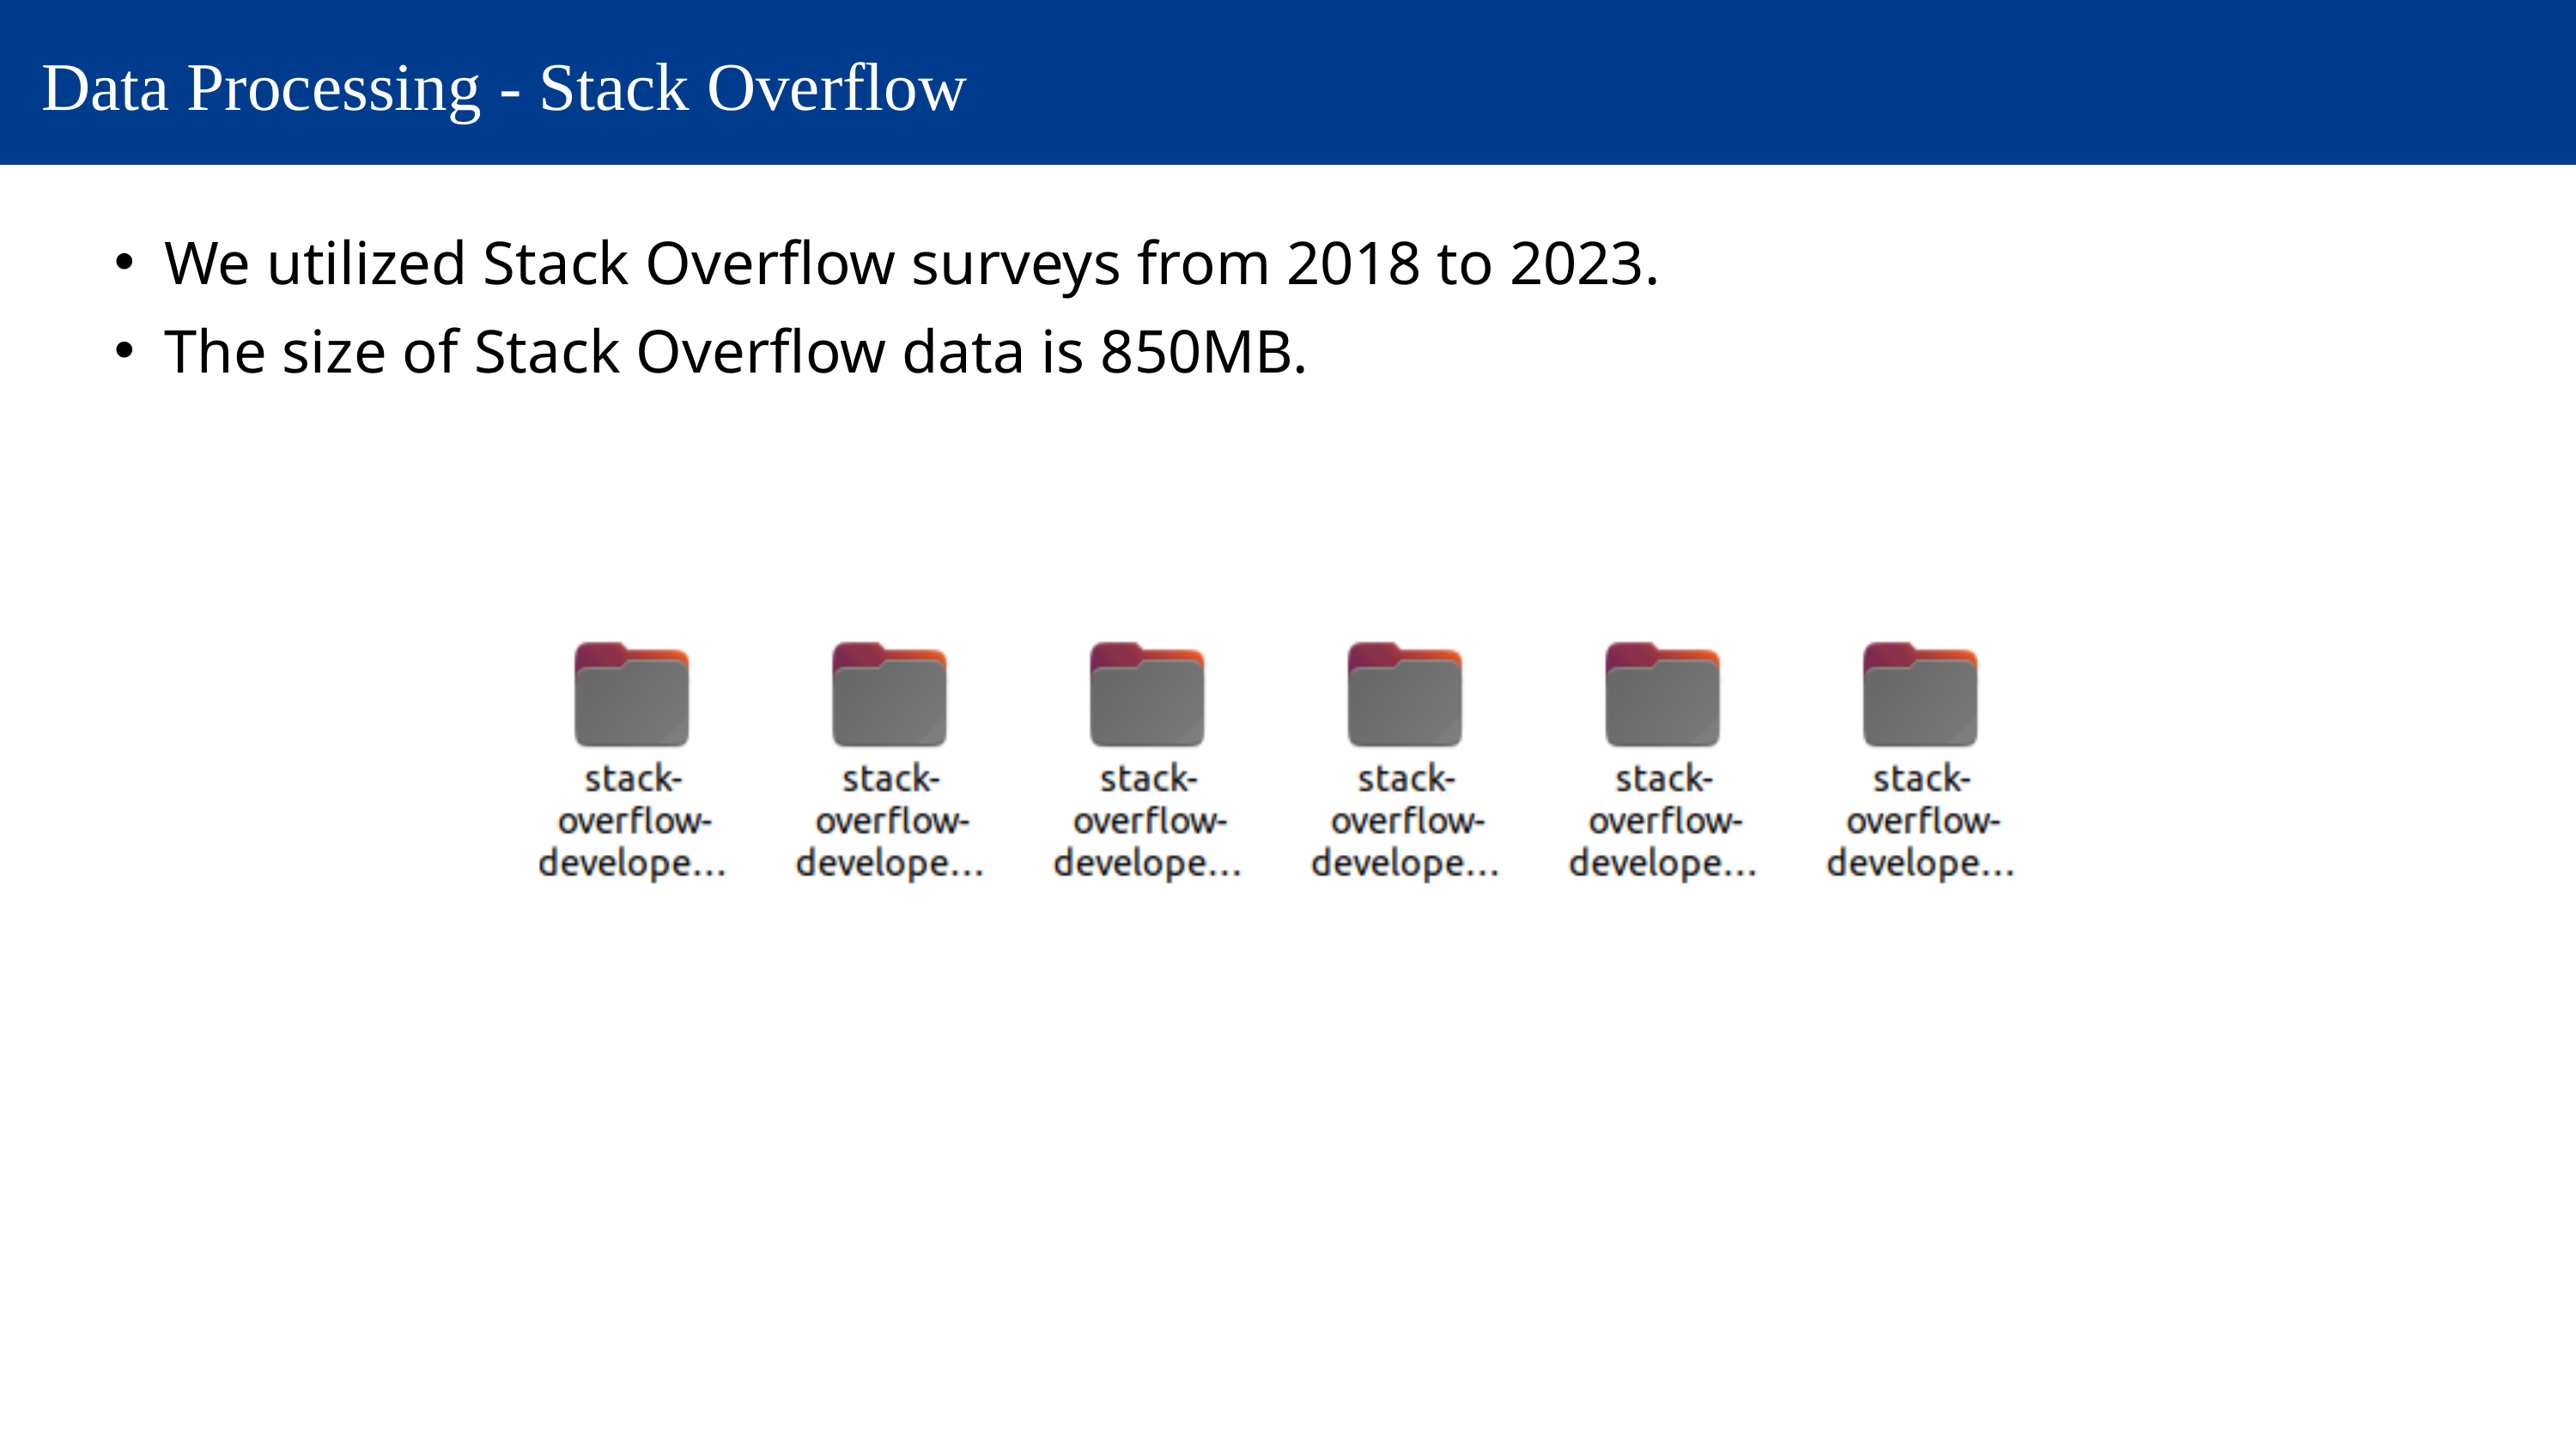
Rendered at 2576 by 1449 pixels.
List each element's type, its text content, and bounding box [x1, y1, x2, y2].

text_box We utilized Stack Overflow surveys from 2018 to 2023. The size of Stack Overflow data is 850MB. [64, 208, 2512, 739]
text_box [0, 0, 2576, 165]
text_box [538, 739, 2038, 899]
